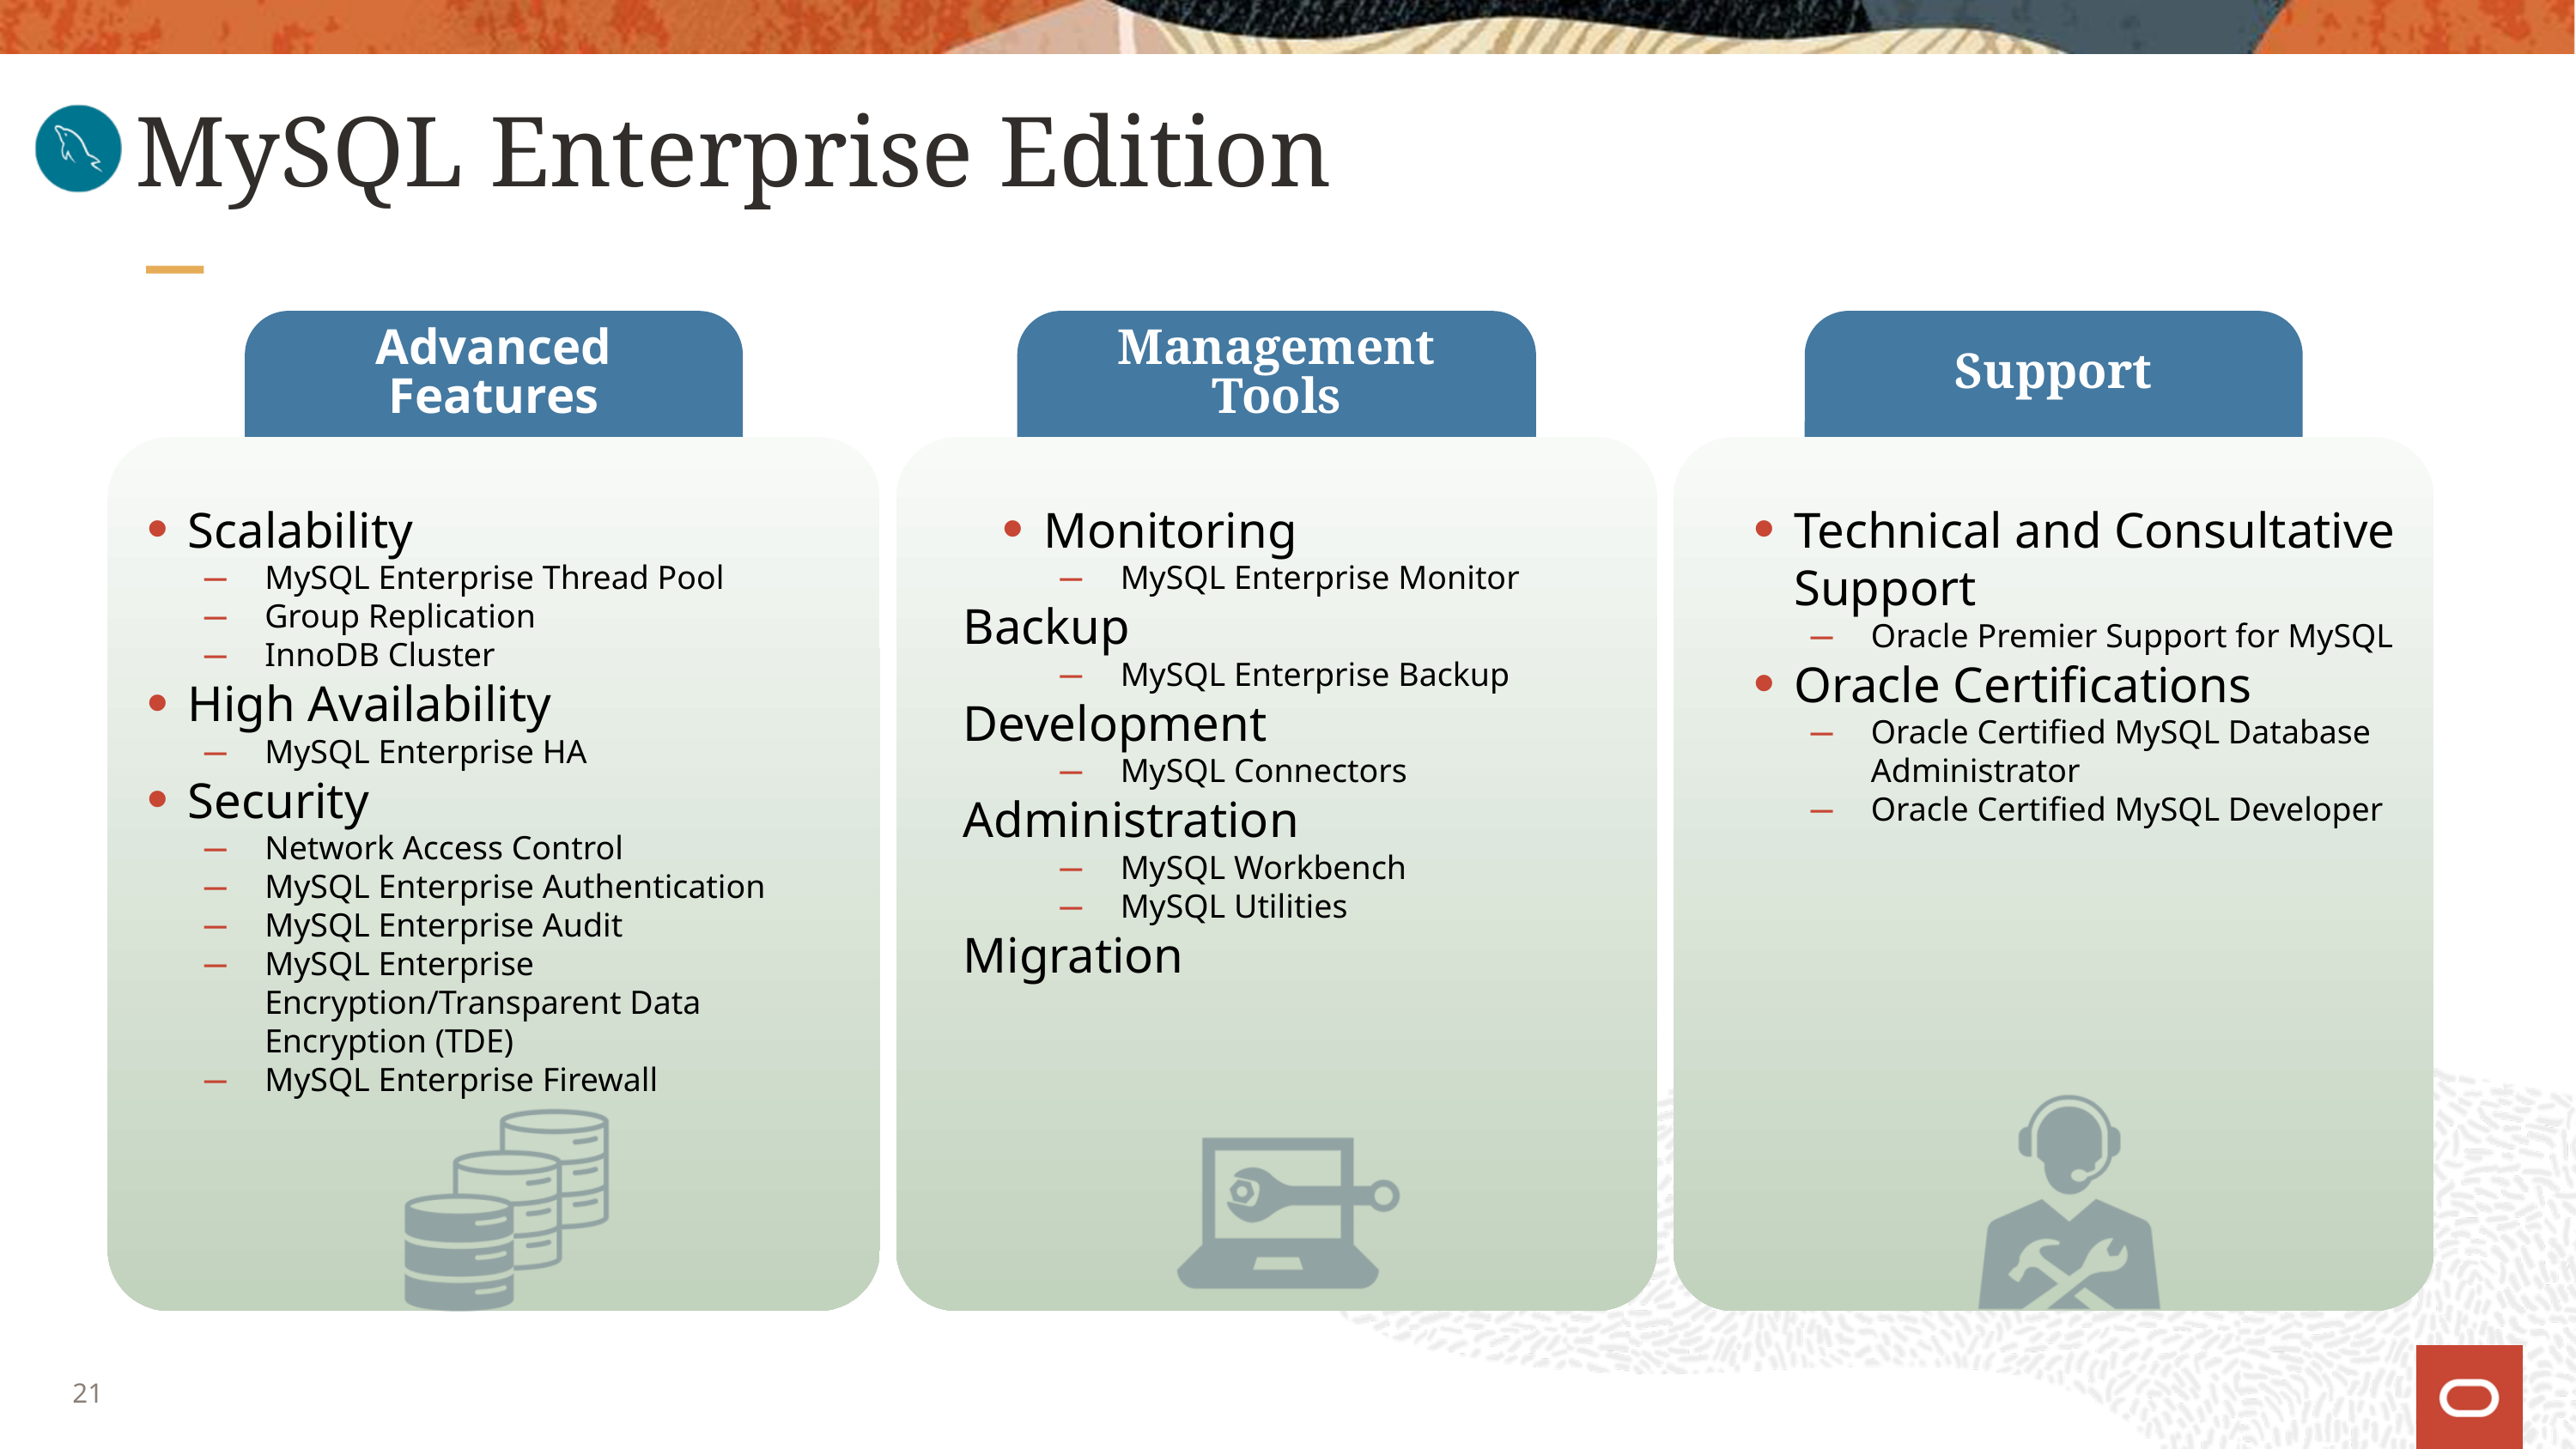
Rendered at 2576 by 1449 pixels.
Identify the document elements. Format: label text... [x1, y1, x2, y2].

text_box [107, 437, 880, 1312]
text_box [245, 311, 340, 437]
picture [29, 100, 127, 197]
text_box Monitoring MySQL Enterprise Monitor Backup MySQL Enterprise Backup Development MySQL Connectors Administration MySQL Workbench MySQL Utilities Migration [963, 499, 1619, 1001]
text_box [1673, 437, 2434, 1312]
text_box Advanced Features [340, 311, 647, 437]
picture [2416, 1345, 2523, 1449]
text_box [896, 437, 1657, 1312]
text_box [1017, 311, 1070, 437]
text_box [1484, 311, 1536, 437]
text_box Support [1914, 311, 2194, 437]
text_box Management Tools [1070, 311, 1484, 437]
picture [0, 0, 2576, 54]
text_box [1804, 311, 1914, 437]
title MySQL Enterprise Edition [131, 86, 2445, 252]
text_box [647, 311, 744, 437]
picture [1907, 1040, 2231, 1364]
text_box [2194, 311, 2303, 437]
picture [354, 1057, 661, 1364]
picture [1121, 1040, 1455, 1373]
text_box Technical and Consultative Support Oracle Premier Support for MySQL Oracle Certifications Oracle Certified MySQL Database Administrator Oracle Certified MySQL Developer [1714, 499, 2415, 893]
text_box Scalability MySQL Enterprise Thread Pool Group Replication InnoDB Cluster High Availability MySQL Enterprise HA Security Network Access Control MySQL Enterprise Authentication MySQL Enterprise Audit MySQL Enterprise Encryption/Transparent Data Encryption (TDE) MySQL Enterprise Firewall [107, 499, 869, 1100]
